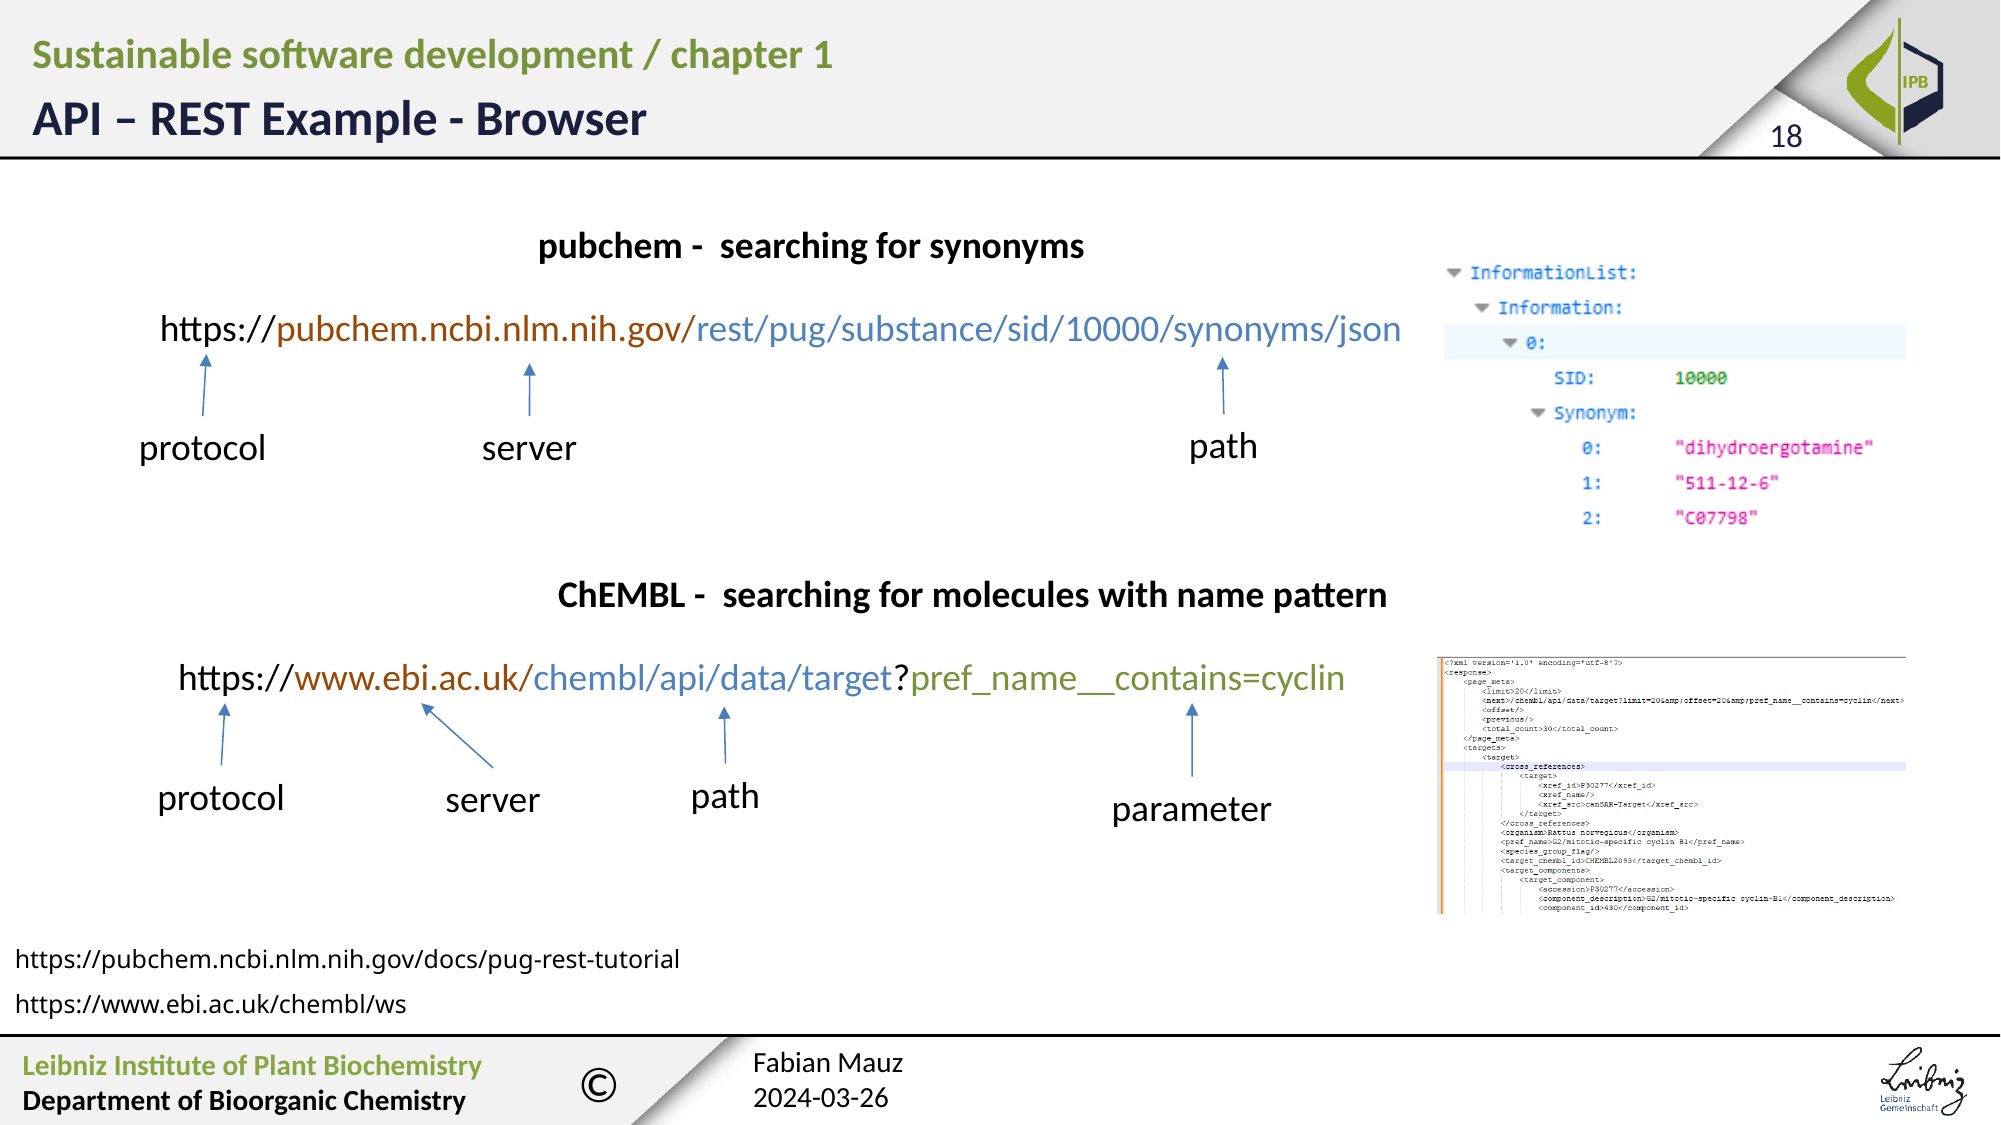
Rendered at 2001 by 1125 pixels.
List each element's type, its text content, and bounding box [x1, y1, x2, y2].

text_box ChEMBL - searching for molecules with name pattern [543, 562, 1404, 623]
text_box server [430, 767, 556, 828]
text_box server [467, 416, 592, 476]
text_box path [675, 763, 776, 824]
text_box https://www.ebi.ac.uk/chembl/api/data/target?pref_name__contains=cyclin [163, 645, 1361, 706]
text_box protocol [142, 765, 301, 826]
text_box path [1174, 414, 1274, 474]
text_box pubchem - searching for synonyms [523, 213, 1101, 273]
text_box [420, 702, 494, 769]
text_box https://www.ebi.ac.uk/chembl/ws [0, 980, 2000, 1026]
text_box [202, 353, 207, 417]
text_box protocol [124, 416, 282, 476]
list Sustainable software development / chapter 1 [17, 19, 1223, 79]
picture [0, 0, 2001, 1125]
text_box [221, 702, 226, 766]
text_box https://pubchem.ncbi.nlm.nih.gov/rest/pug/substance/sid/10000/synonyms/json [144, 296, 1418, 357]
text_box https://pubchem.ncbi.nlm.nih.gov/docs/pug-rest-tutorial [0, 935, 2000, 980]
list API – REST Example - Browser [17, 79, 1223, 149]
text_box parameter [1096, 776, 1288, 837]
